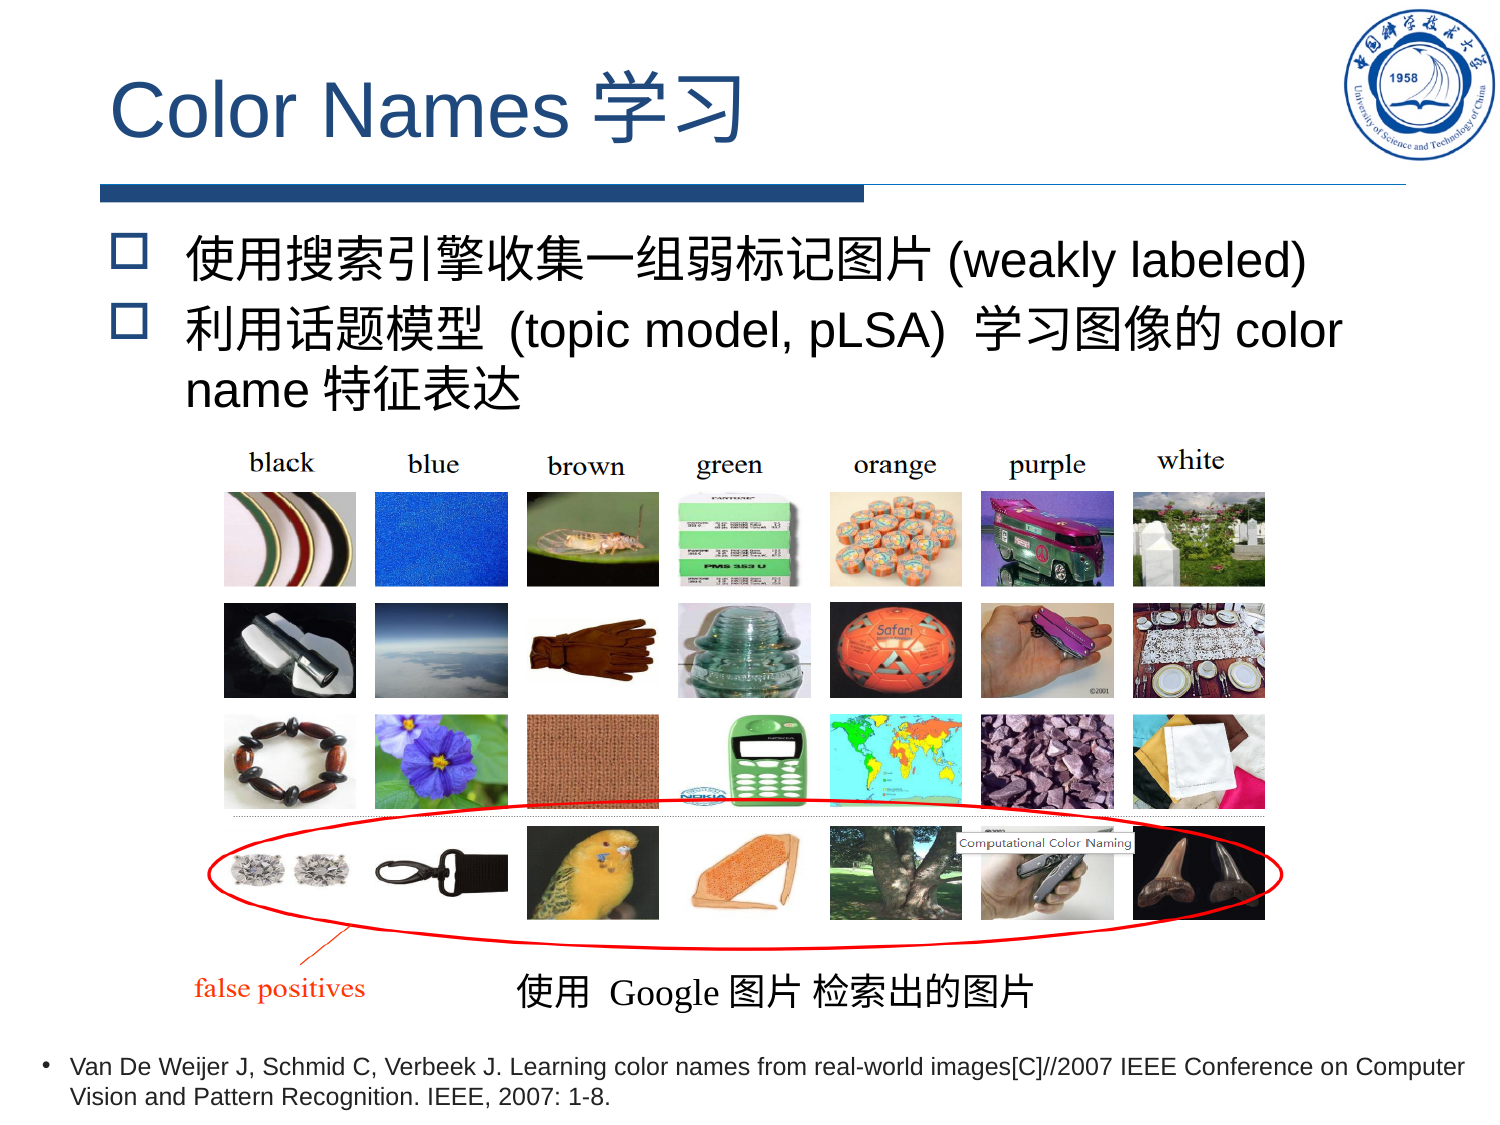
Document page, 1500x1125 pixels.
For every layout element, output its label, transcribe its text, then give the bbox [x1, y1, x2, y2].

list 使用搜索引擎收集一组弱标记图片(weakly labeled) 利用话题模型 (topic model, pLSA) 学习图像的color name特征表达 [92, 220, 1406, 1035]
title Color Names学习 [94, 50, 1407, 161]
text_box Van De Weijer J, Schmid C, Verbeek J. Learning color names from real-world images[C]//2007 IEEE Conference on Computer Vision and Pattern Recognition. IEEE, 2007: 1-8. [27, 1042, 1487, 1118]
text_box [191, 446, 1288, 1014]
picture [1333, 1, 1500, 161]
